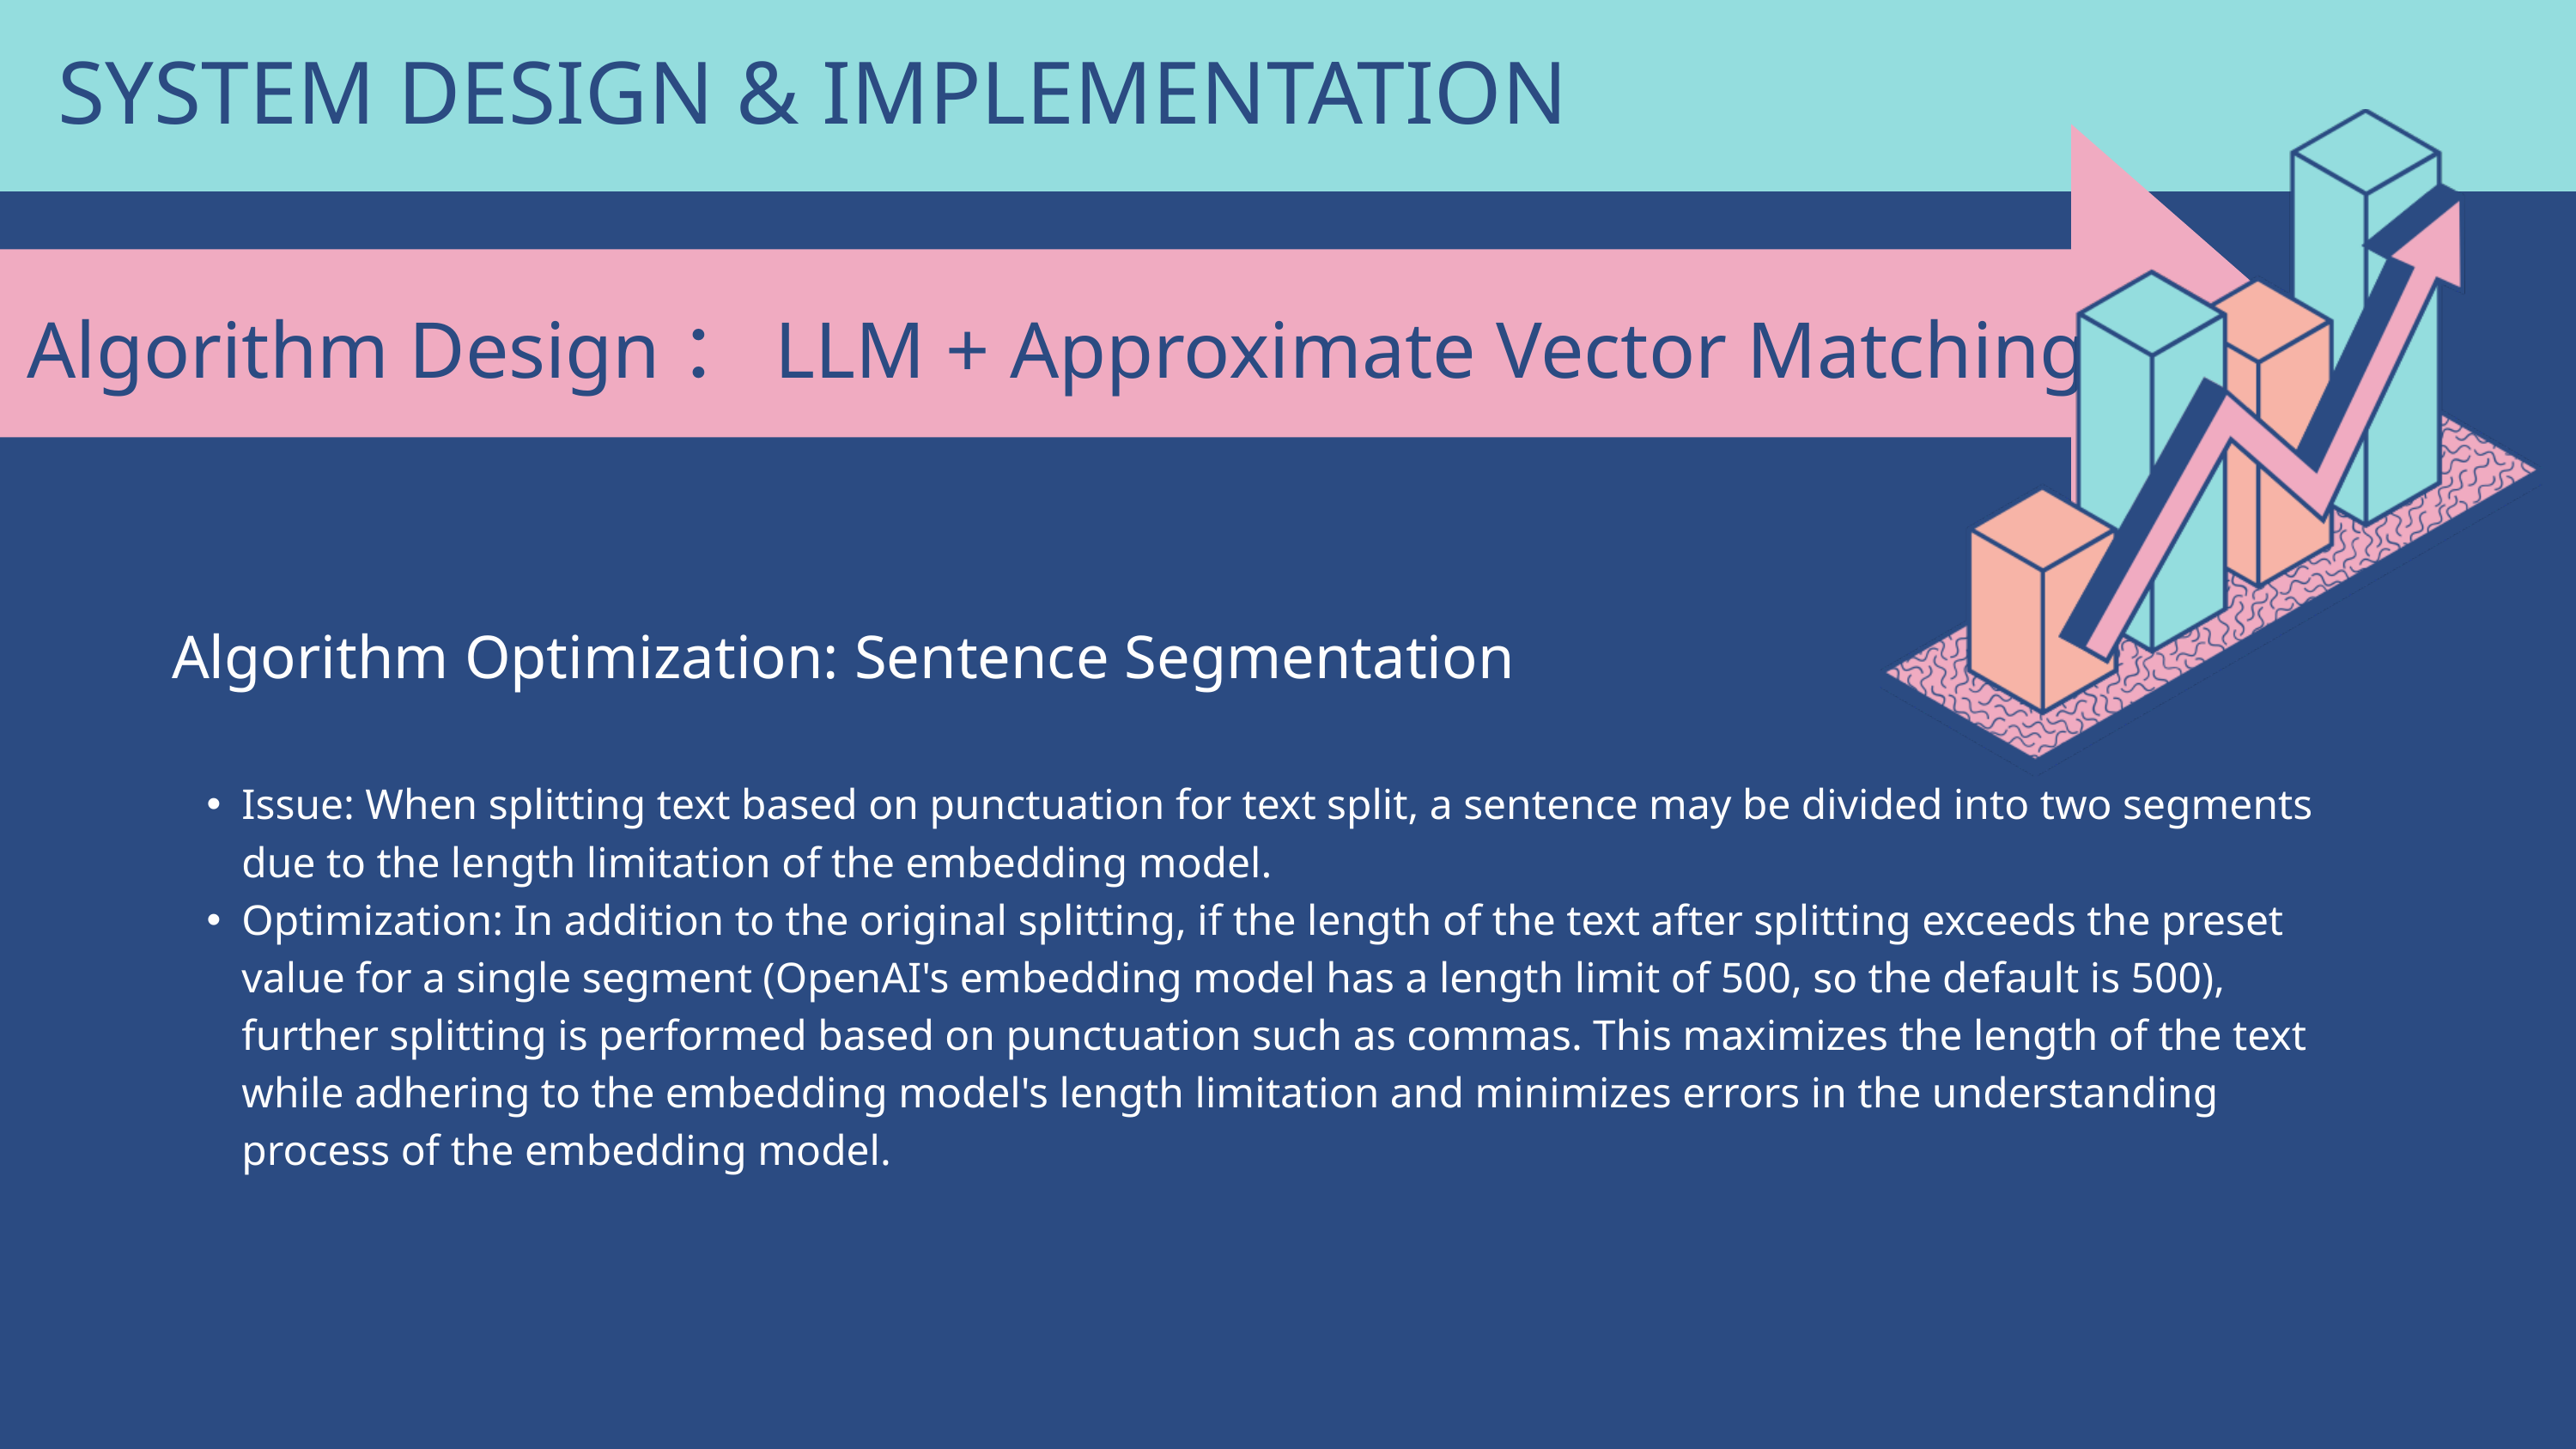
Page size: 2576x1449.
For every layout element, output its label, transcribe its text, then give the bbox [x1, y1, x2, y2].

text_box [1880, 109, 2543, 188]
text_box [0, 191, 2576, 1449]
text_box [0, 124, 2323, 563]
text_box SYSTEM DESIGN & IMPLEMENTATION [58, 50, 1757, 120]
